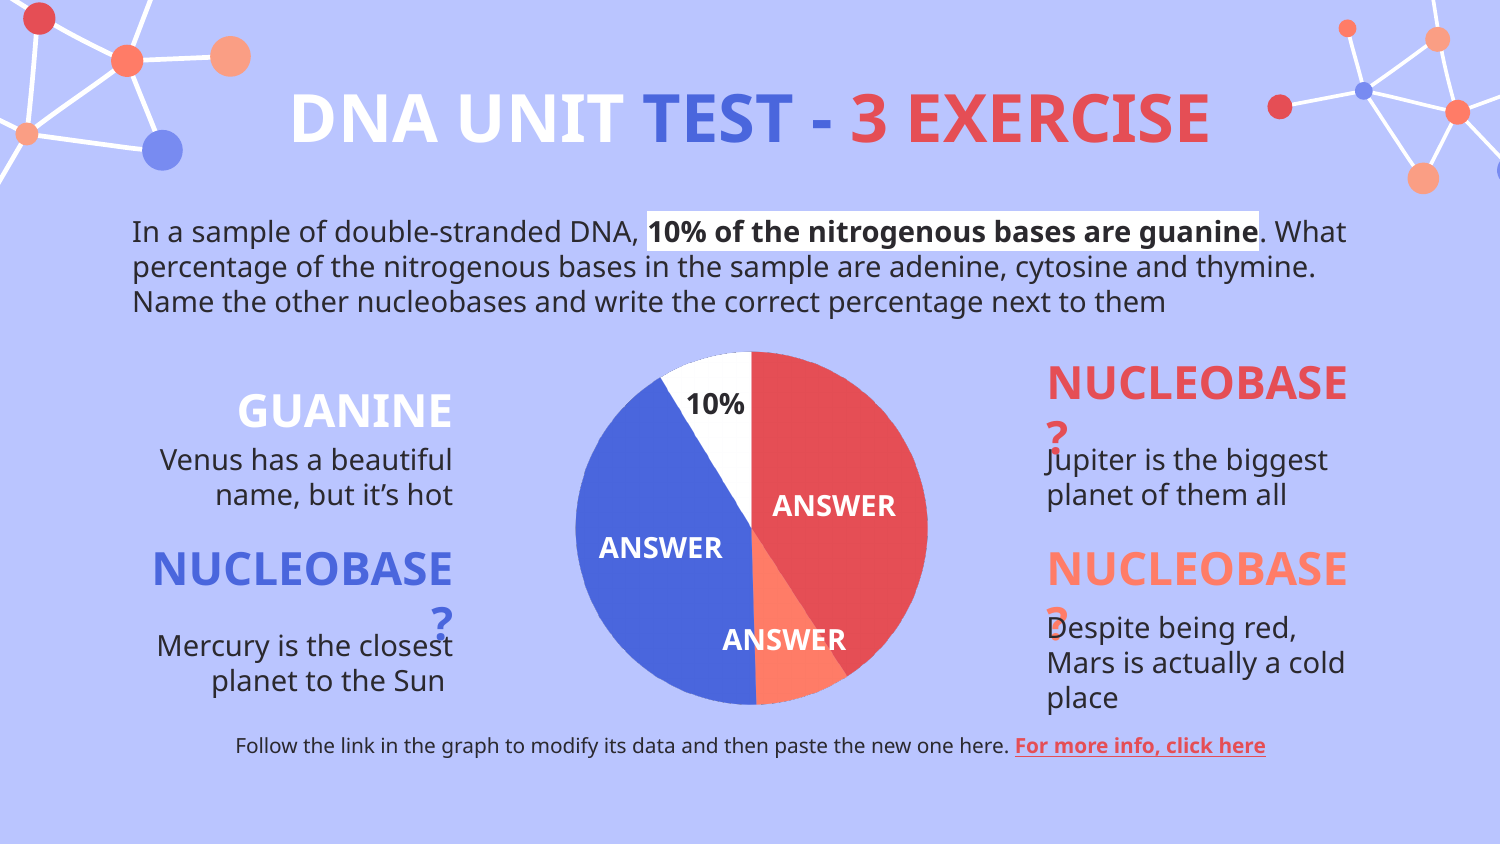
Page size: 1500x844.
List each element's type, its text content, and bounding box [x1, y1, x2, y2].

text_box In a sample of double-stranded DNA, 10% of the nitrogenous bases are guanine. What percentage of the nitrogenous bases in the sample are adenine, cytosine and thymine. Name the other nucleobases and write the correct percentage next to them [116, 198, 1385, 322]
picture [556, 332, 944, 724]
text_box GUANINE [118, 368, 469, 407]
text_box Jupiter is the biggest planet of them all [1031, 407, 1382, 516]
text_box Despite being red, Mars is actually a cold place [1031, 593, 1382, 702]
text_box Follow the link in the graph to modify its data and then paste the new one here. For more info, click here [117, 717, 1385, 797]
text_box NUCLEOBASE? [1031, 368, 1382, 407]
text_box Venus has a beautiful name, but it’s hot [118, 407, 469, 516]
text_box Mercury is the closest planet to the Sun [118, 593, 469, 702]
text_box NUCLEOBASE? [118, 554, 469, 593]
text_box NUCLEOBASE? [1031, 554, 1382, 593]
title DNA UNIT TEST - 3 EXERCISE [116, 60, 1385, 155]
